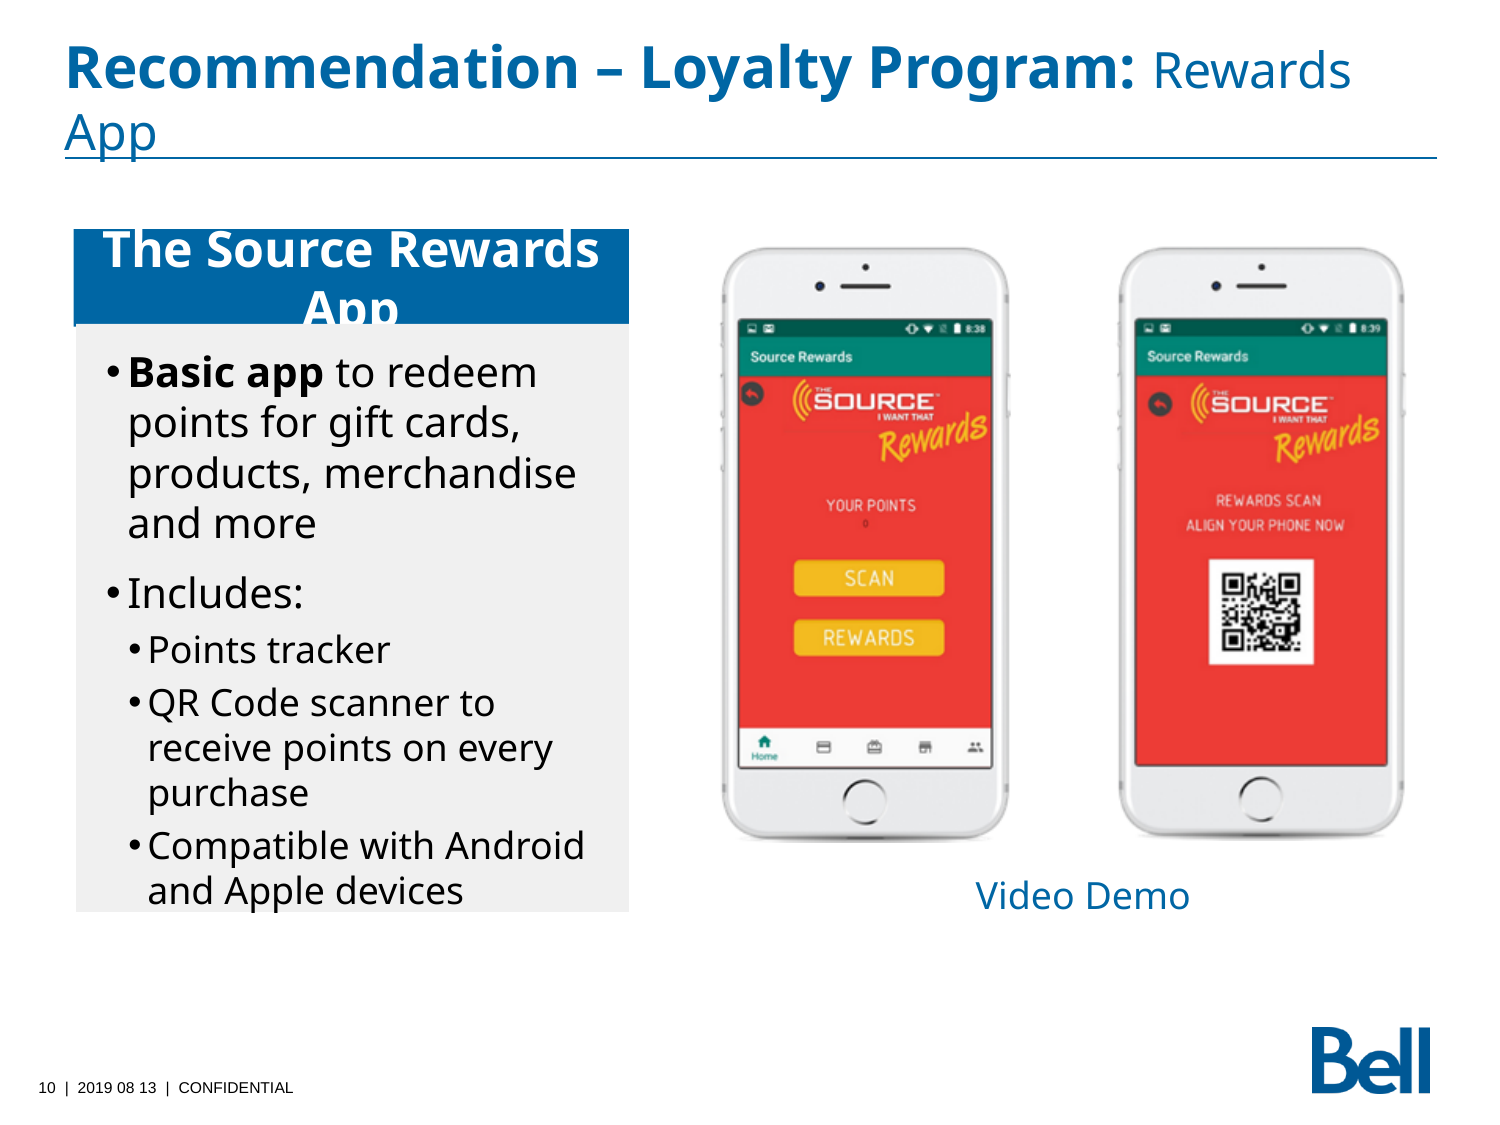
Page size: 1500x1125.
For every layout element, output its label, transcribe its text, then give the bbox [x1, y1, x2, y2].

footer 10 | 2019 08 13 | CONFIDENTIAL [23, 1070, 998, 1122]
picture [1312, 1027, 1430, 1094]
title Recommendation – Loyalty Program: Rewards App [64, 19, 1438, 164]
picture [702, 245, 1022, 843]
picture [1113, 245, 1412, 841]
list The Source Rewards App [73, 228, 630, 327]
text_box Video Demo [960, 865, 1206, 931]
list Basic app to redeem points for gift cards, products, merchandise and more Includes: Points tracker QR Code scanner to receive points on every purchase Compatible with Android and Apple devices [75, 323, 630, 913]
